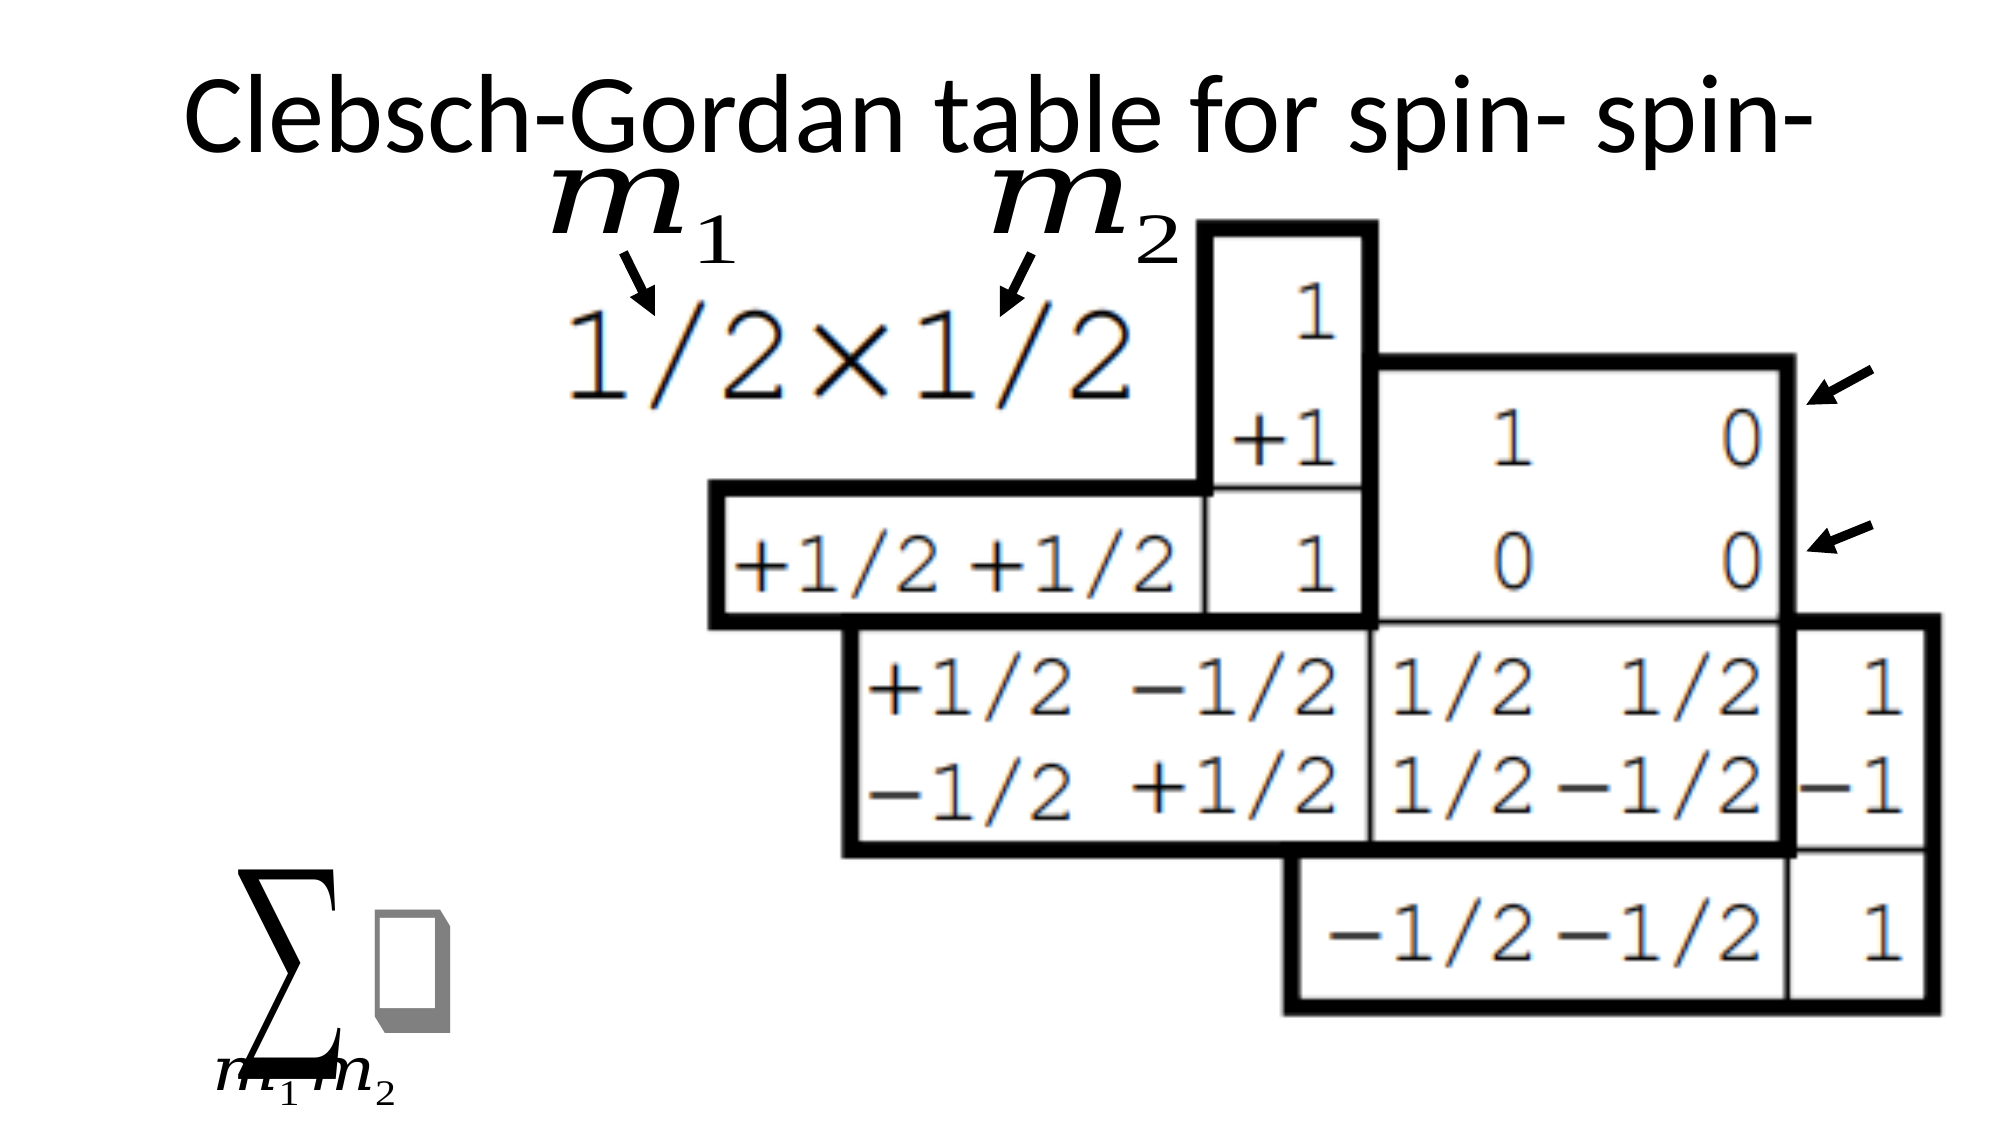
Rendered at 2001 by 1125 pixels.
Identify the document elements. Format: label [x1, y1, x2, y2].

text_box [1806, 368, 1872, 405]
text_box [0, 862, 655, 1114]
text_box [999, 253, 1032, 317]
picture [519, 189, 1981, 1046]
text_box [1806, 524, 1872, 552]
text_box [623, 252, 655, 317]
